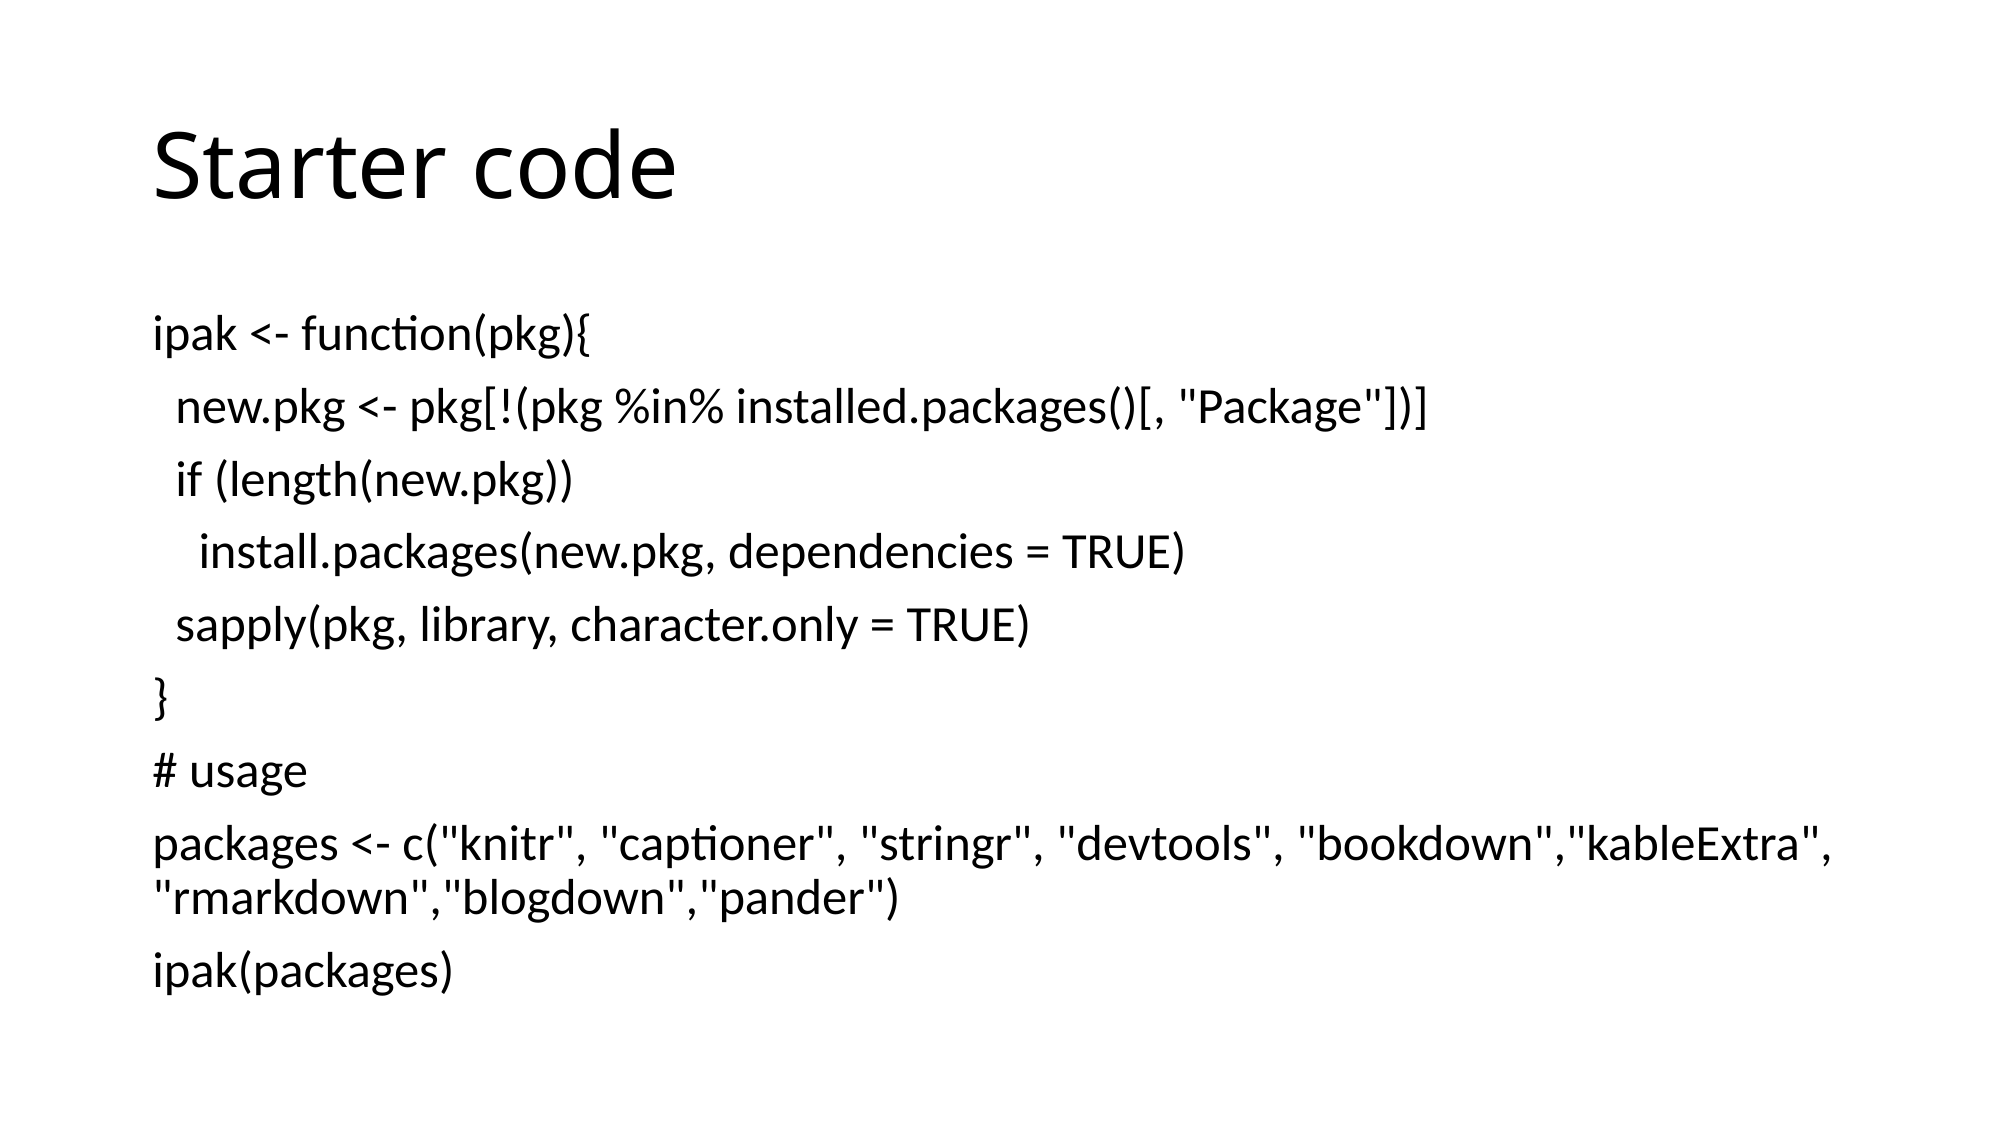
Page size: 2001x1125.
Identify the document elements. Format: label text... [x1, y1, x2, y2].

title Starter code [137, 59, 1863, 278]
list ipak <- function(pkg){ new.pkg <- pkg[!(pkg %in% installed.packages()[, "Package"])] if (length(new.pkg)) install.packages(new.pkg, dependencies = TRUE) sapply(pkg, library, character.only = TRUE) } # usage packages <- c("knitr", "captioner", "stringr", "devtools", "bookdown","kableExtra", "rmarkdown","blogdown","pander") ipak(packages) [137, 299, 1863, 1014]
